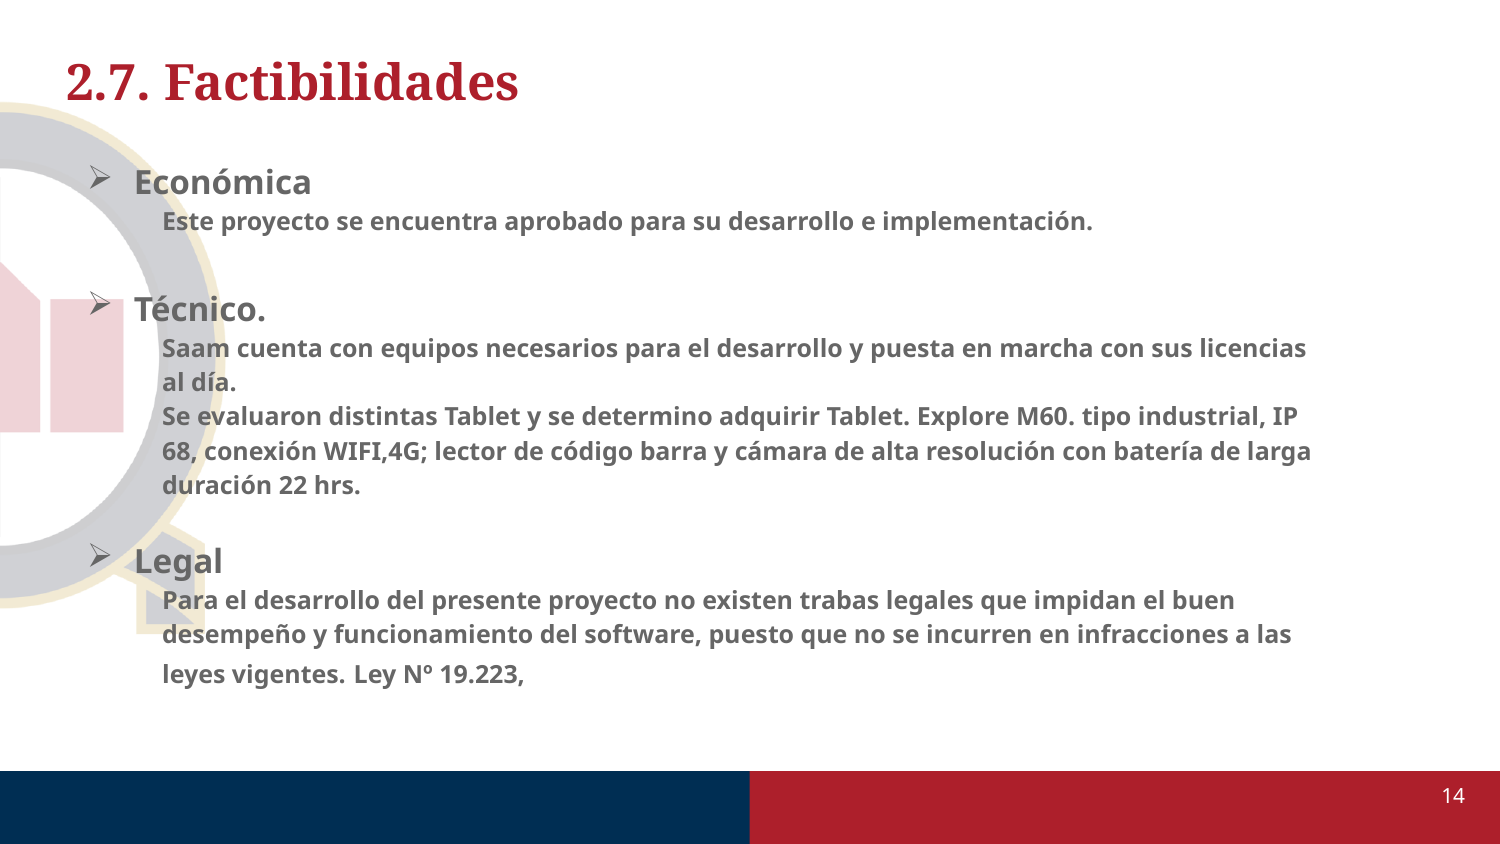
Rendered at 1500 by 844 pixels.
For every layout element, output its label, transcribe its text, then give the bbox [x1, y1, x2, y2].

slide_number 14 [1389, 764, 1480, 830]
list Económica Este proyecto se encuentra aprobado para su desarrollo e implementación. Técnico. Saam cuenta con equipos necesarios para el desarrollo y puesta en marcha con sus licencias al día. Se evaluaron distintas Tablet y se determino adquirir Tablet. Explore M60. tipo industrial, IP 68, conexión WIFI,4G; lector de código barra y cámara de alta resolución con batería de larga duración 22 hrs. Legal Para el desarrollo del presente proyecto no existen trabas legales que impidan el buen desempeño y funcionamiento del software, puesto que no se incurren en infracciones a las leyes vigentes. Ley Nº 19.223, [51, 140, 1346, 796]
title 2.7. Factibilidades [51, 35, 1449, 130]
picture [0, 771, 1500, 844]
picture [0, 97, 232, 640]
